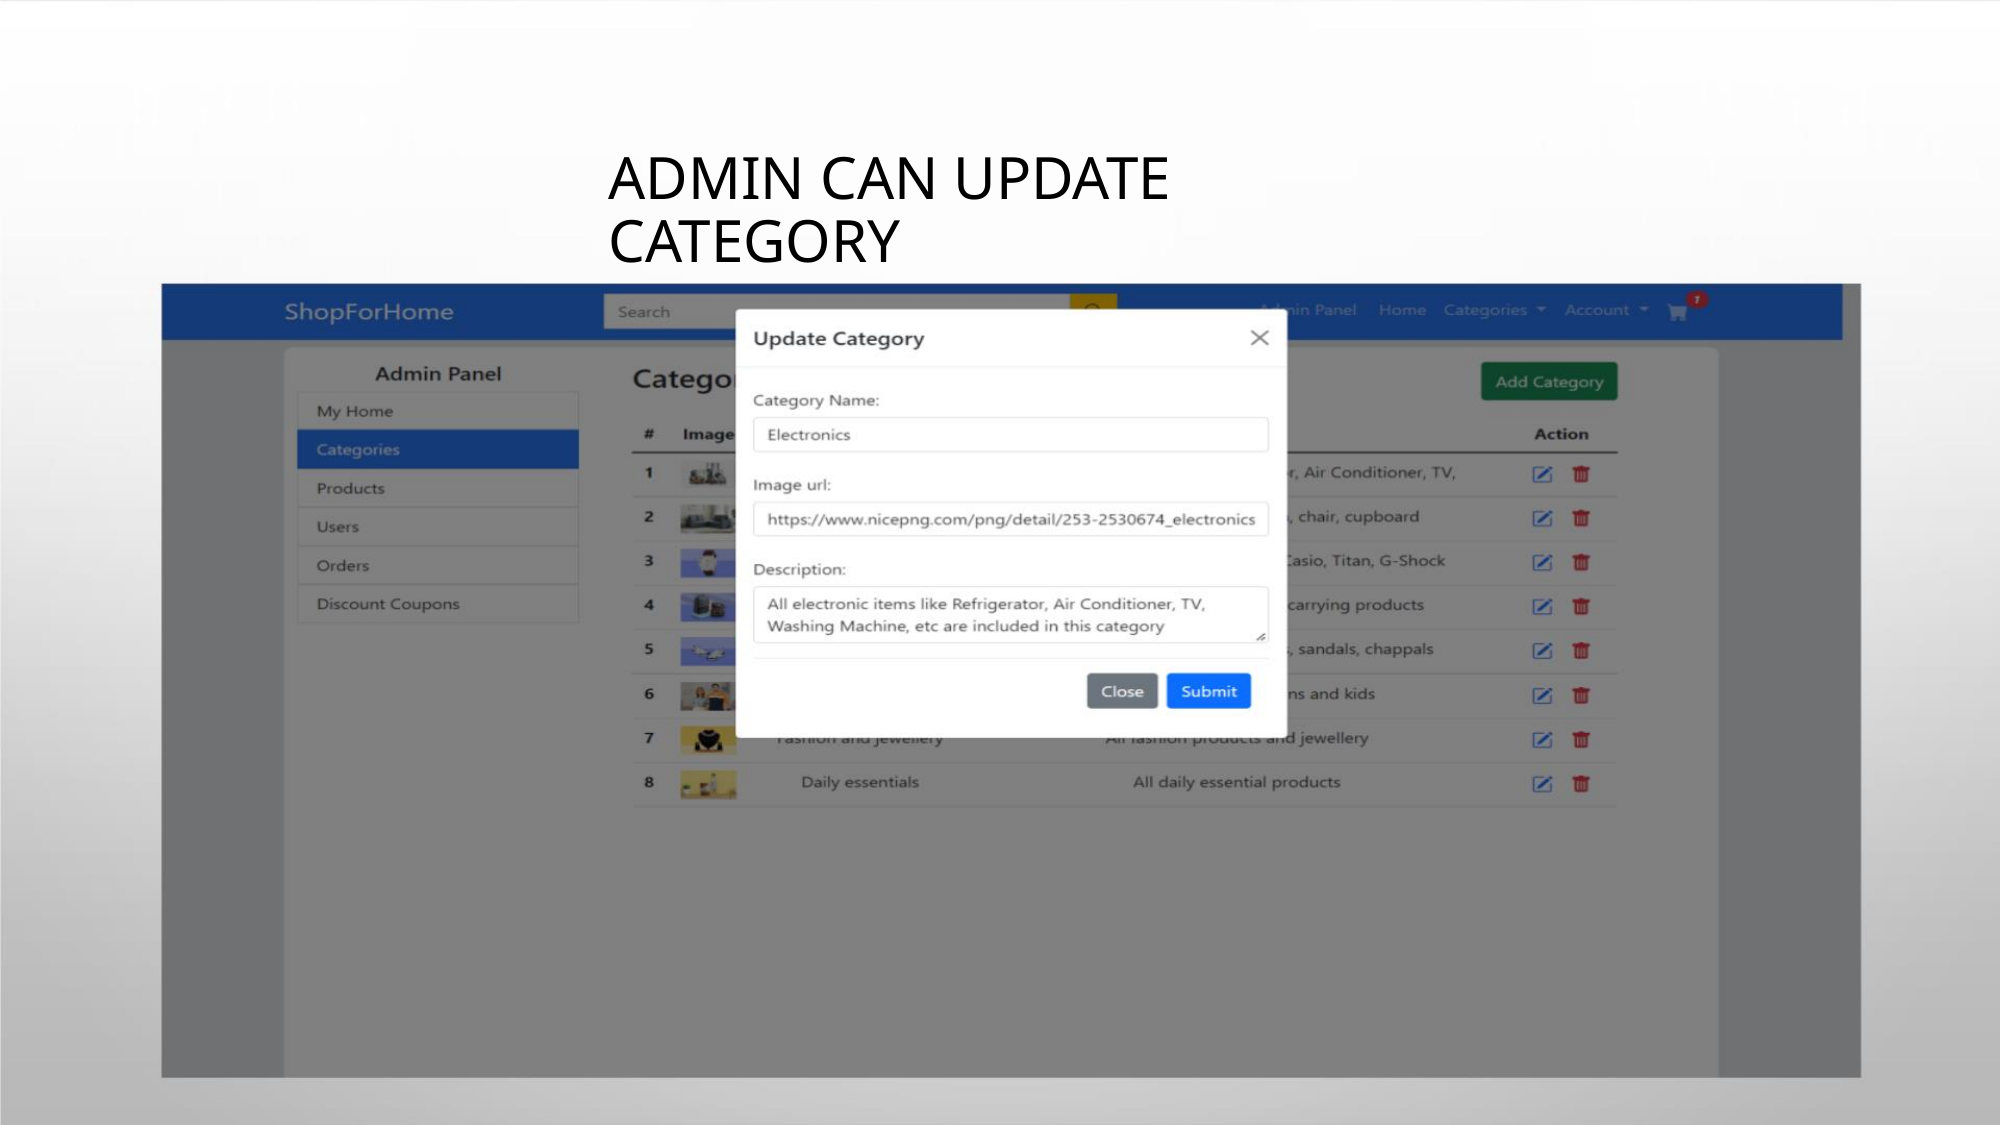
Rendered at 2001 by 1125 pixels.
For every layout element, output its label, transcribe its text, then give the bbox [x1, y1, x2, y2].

text_box ADMIN CAN UPDATE CATEGORY [608, 147, 1417, 275]
text_box [0, 0, 2000, 1125]
